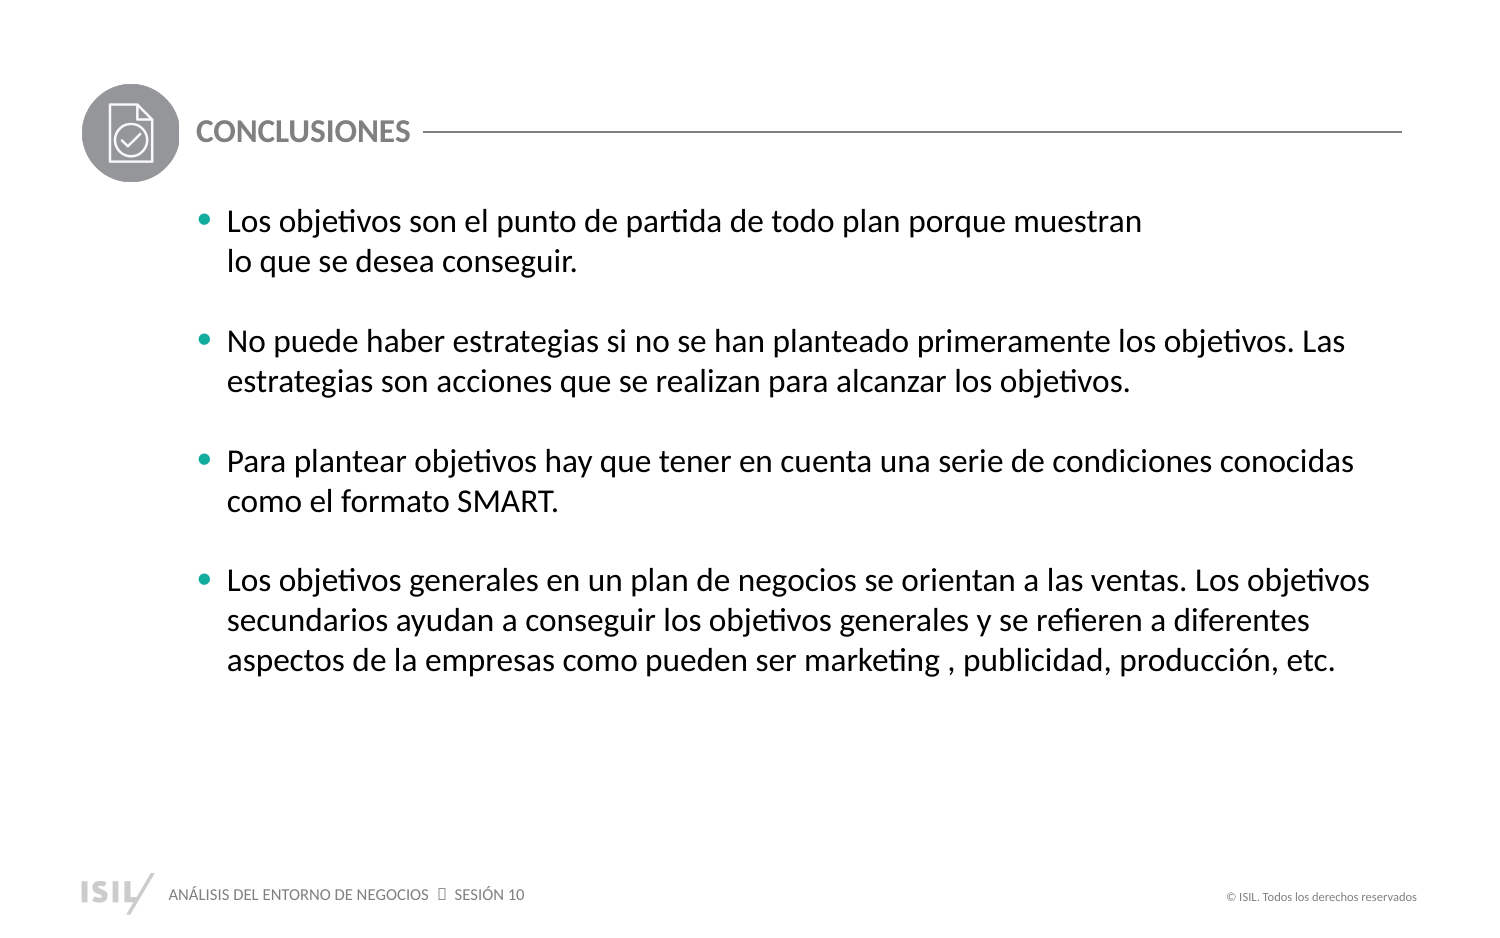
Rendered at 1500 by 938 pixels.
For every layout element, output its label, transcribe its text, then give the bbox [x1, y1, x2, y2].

text_box CONCLUSIONES [196, 116, 412, 149]
picture [81, 84, 180, 182]
text_box Los objetivos son el punto de partida de todo plan porque muestran lo que se desea conseguir. No puede haber estrategias si no se han planteado primeramente los objetivos. Las estrategias son acciones que se realizan para alcanzar los objetivos. Para plantear objetivos hay que tener en cuenta una serie de condiciones conocidas como el formato SMART. Los objetivos generales en un plan de negocios se orientan a las ventas. Los objetivos secundarios ayudan a conseguir los objetivos generales y se refieren a diferentes aspectos de la empresas como pueden ser marketing , publicidad, producción, etc. [197, 199, 1420, 679]
